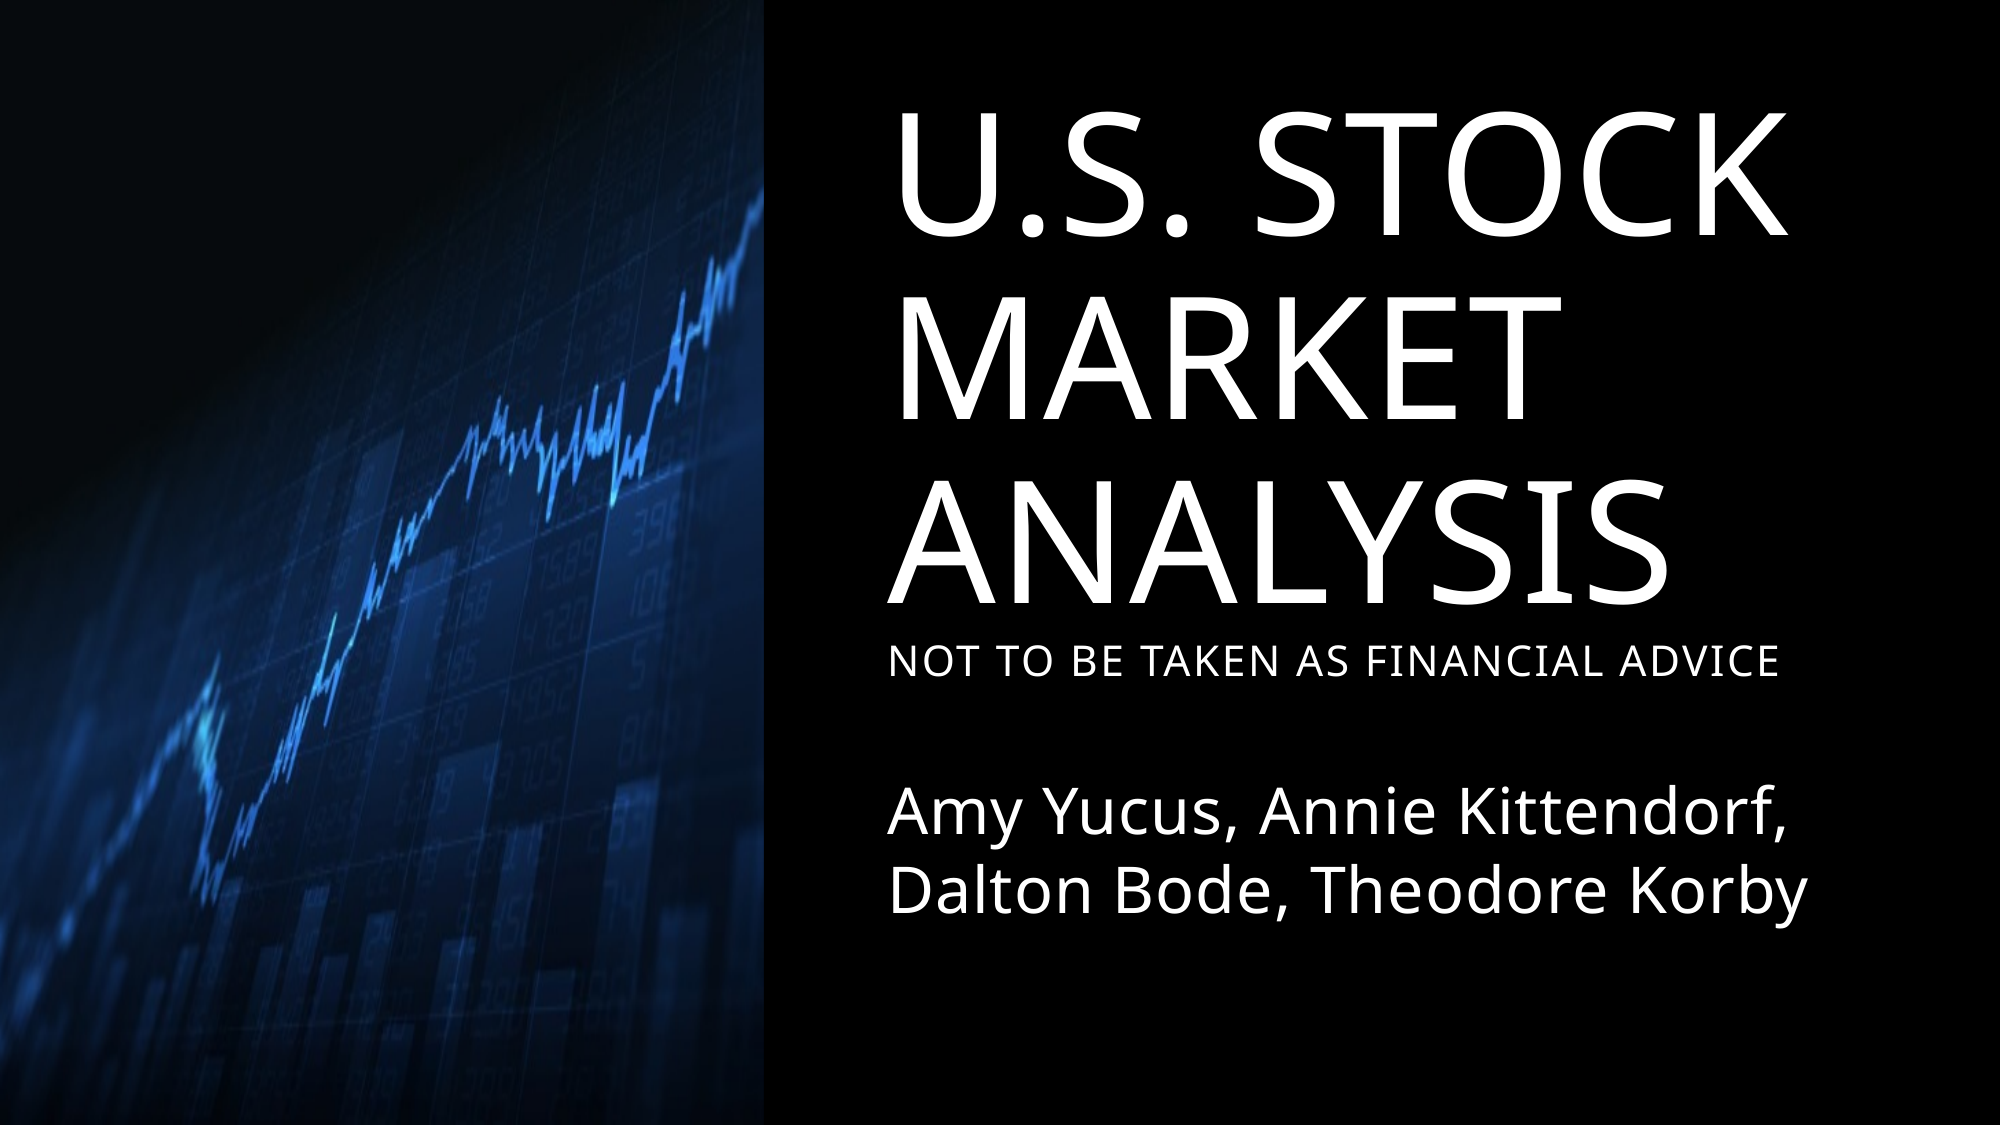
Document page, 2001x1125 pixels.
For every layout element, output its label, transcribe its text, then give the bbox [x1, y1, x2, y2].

subtitle Amy Yucus, Annie Kittendorf, Dalton Bode, Theodore Korby [872, 762, 1843, 983]
picture [0, 0, 821, 1125]
text_box [821, 0, 2000, 1125]
title U.S. Stock market analysis Not to be taken as financial advice [872, 68, 1843, 694]
